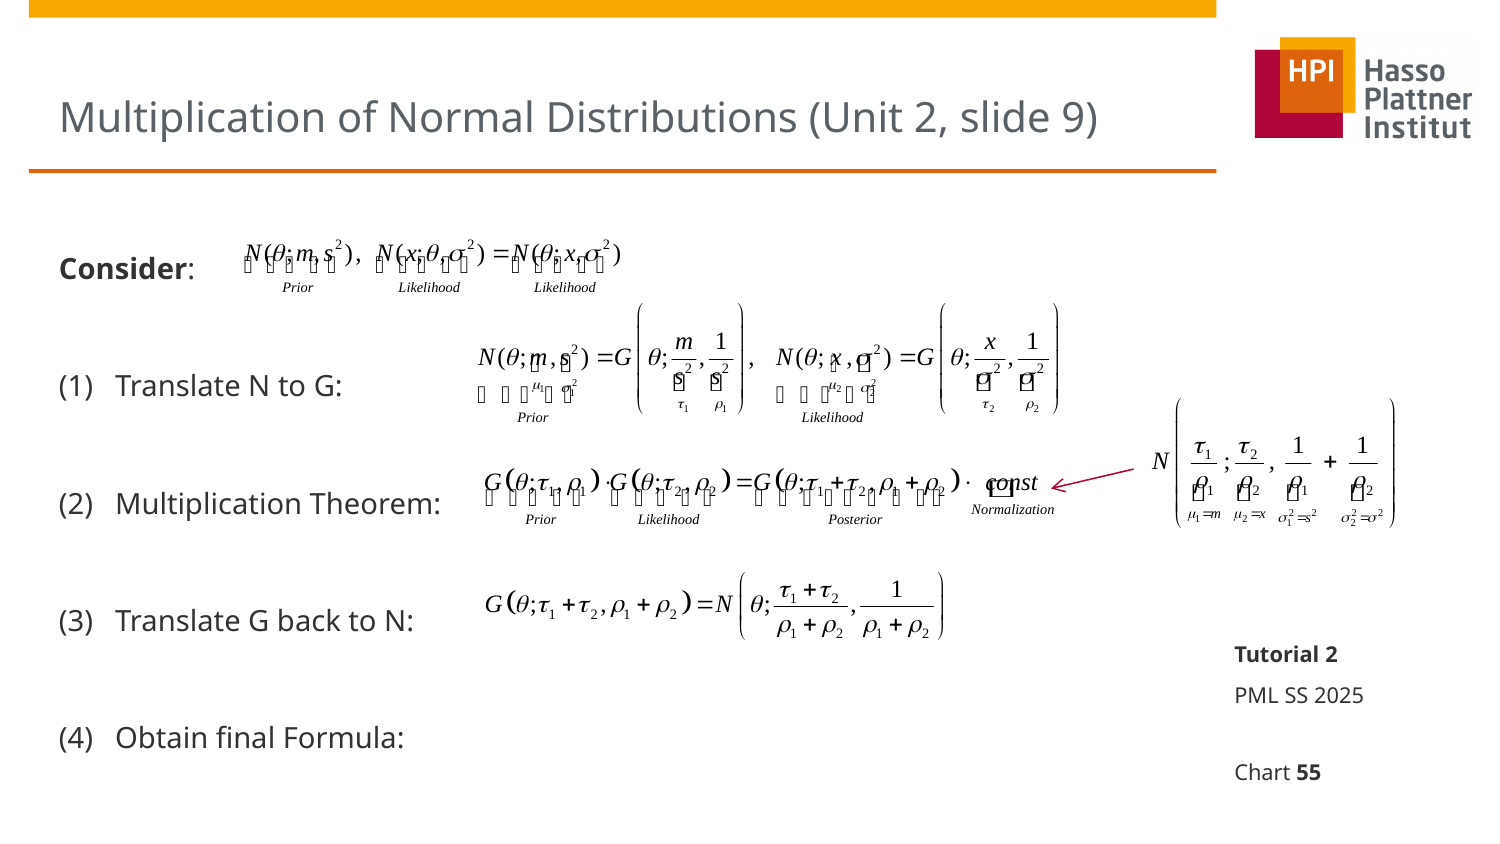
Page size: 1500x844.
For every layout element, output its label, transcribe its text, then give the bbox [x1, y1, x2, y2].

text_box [1146, 392, 1402, 535]
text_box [480, 463, 1061, 531]
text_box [481, 566, 951, 647]
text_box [1050, 468, 1134, 489]
slide_number Chart 55 [1216, 758, 1471, 788]
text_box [239, 233, 628, 299]
footer Tutorial 2 [1216, 584, 1471, 670]
list Consider: Translate N to G: Multiplication Theorem: Translate G back to N: Obtain final Formula: [58, 203, 1187, 788]
picture [1252, 33, 1477, 142]
title Multiplication of Normal Distributions (Unit 2, slide 9) [58, 17, 1187, 170]
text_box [472, 298, 1068, 429]
slide_number PML SS 2025 [1216, 681, 1471, 758]
